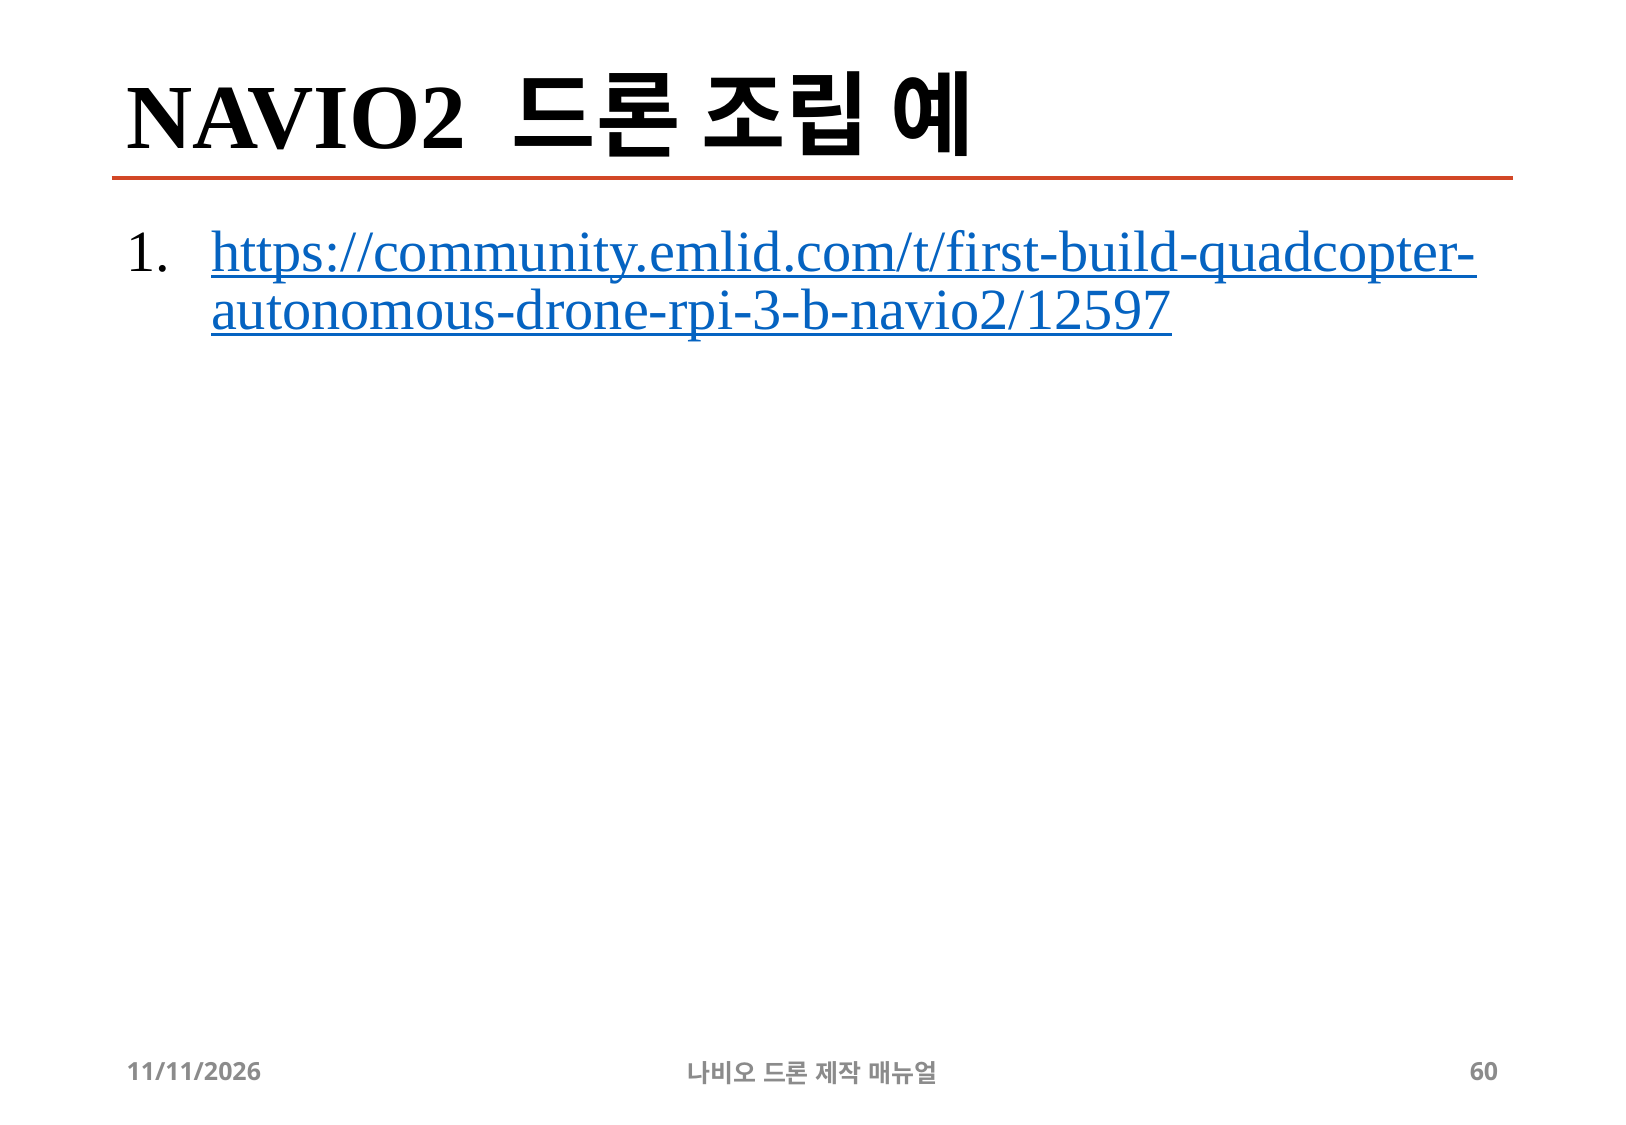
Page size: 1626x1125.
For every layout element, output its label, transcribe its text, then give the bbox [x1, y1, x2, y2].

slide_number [111, 1042, 303, 1103]
title NAVIO2 드론 조립 예 [111, 59, 1514, 179]
footer 나비오 드론 제작 매뉴얼 [538, 1042, 1087, 1103]
list https://community.emlid.com/t/first-build-quadcopter-autonomous-drone-rpi-3-b-navio2/12597 [111, 205, 1514, 1014]
slide_number 60 [1433, 1042, 1514, 1103]
